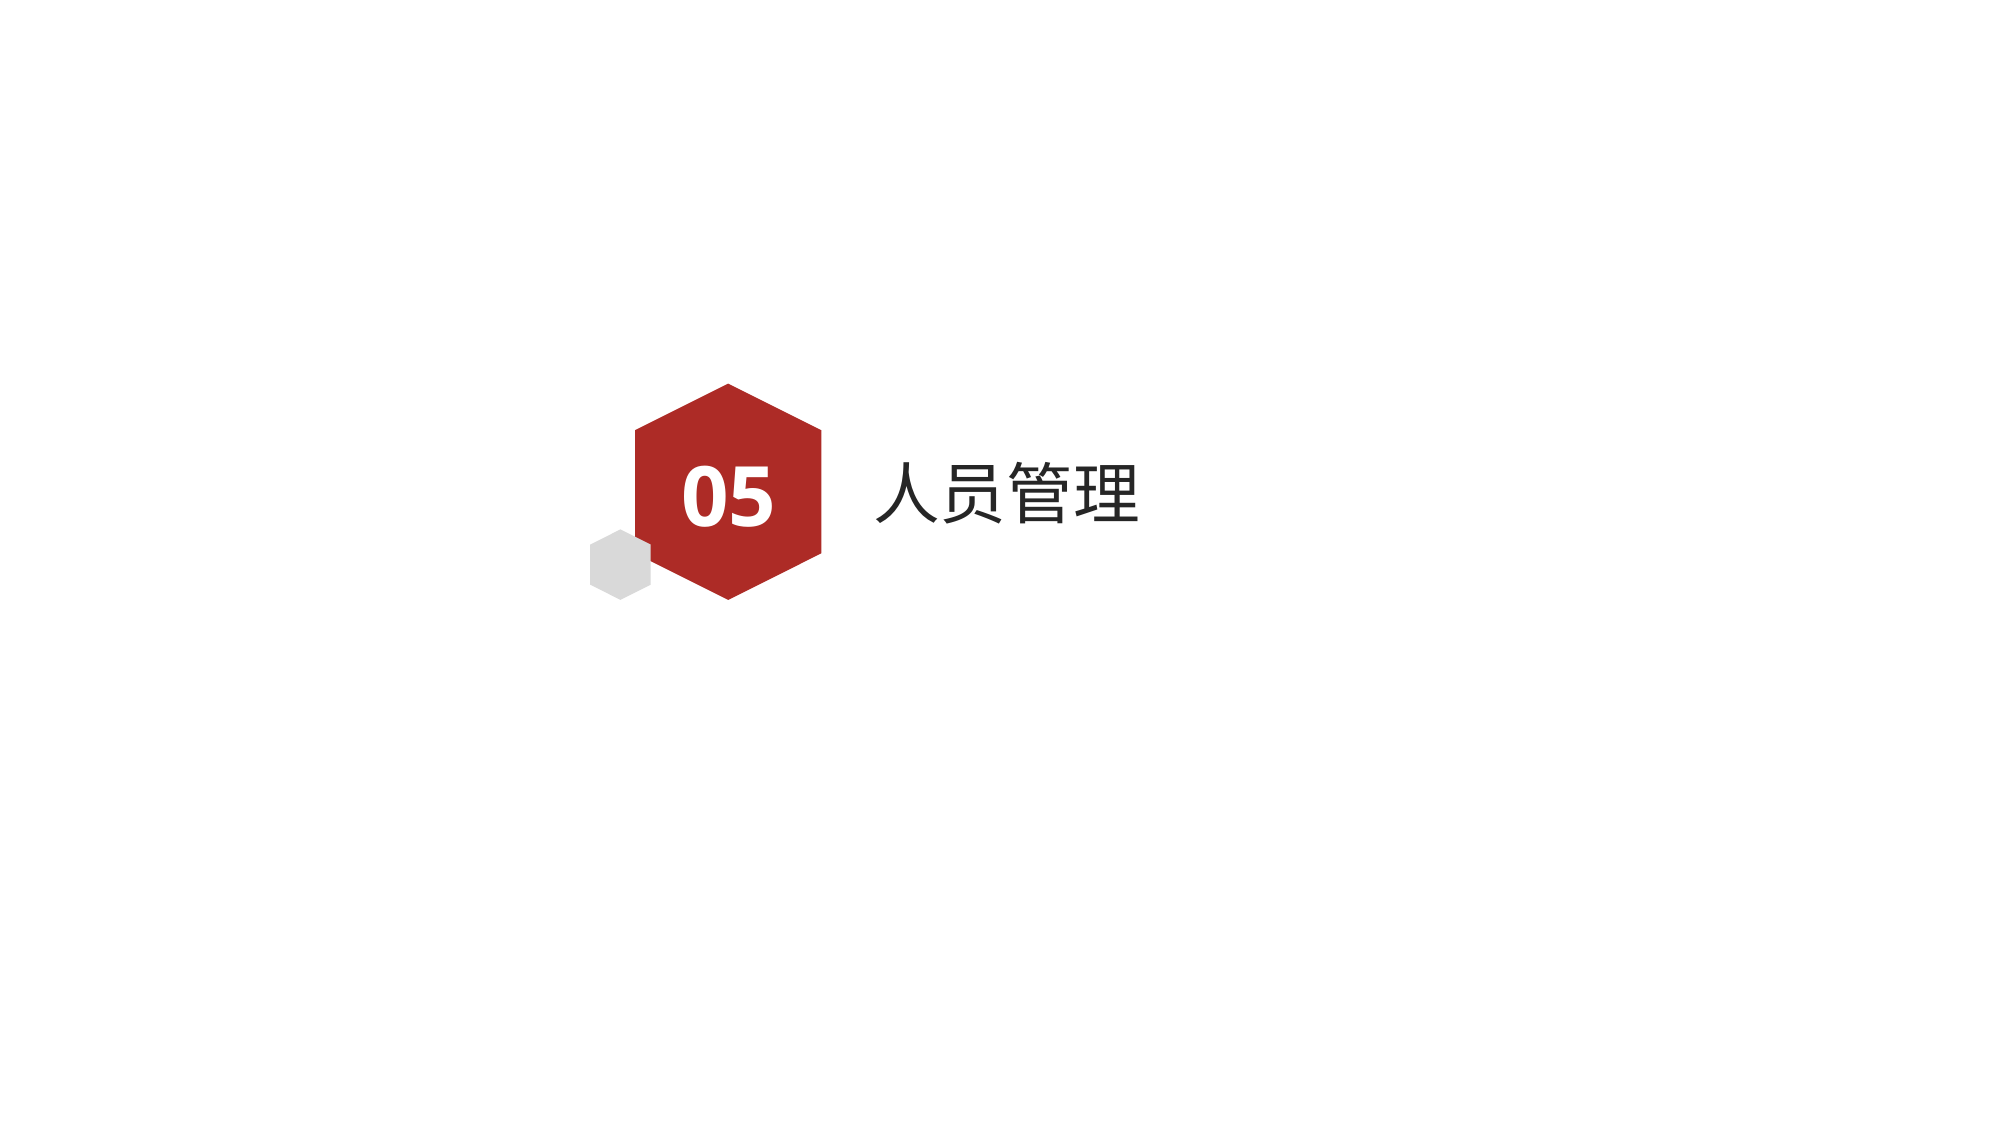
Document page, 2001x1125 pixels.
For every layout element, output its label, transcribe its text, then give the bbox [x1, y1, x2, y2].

title 人员管理 [858, 453, 1950, 672]
list 05 [636, 404, 822, 594]
